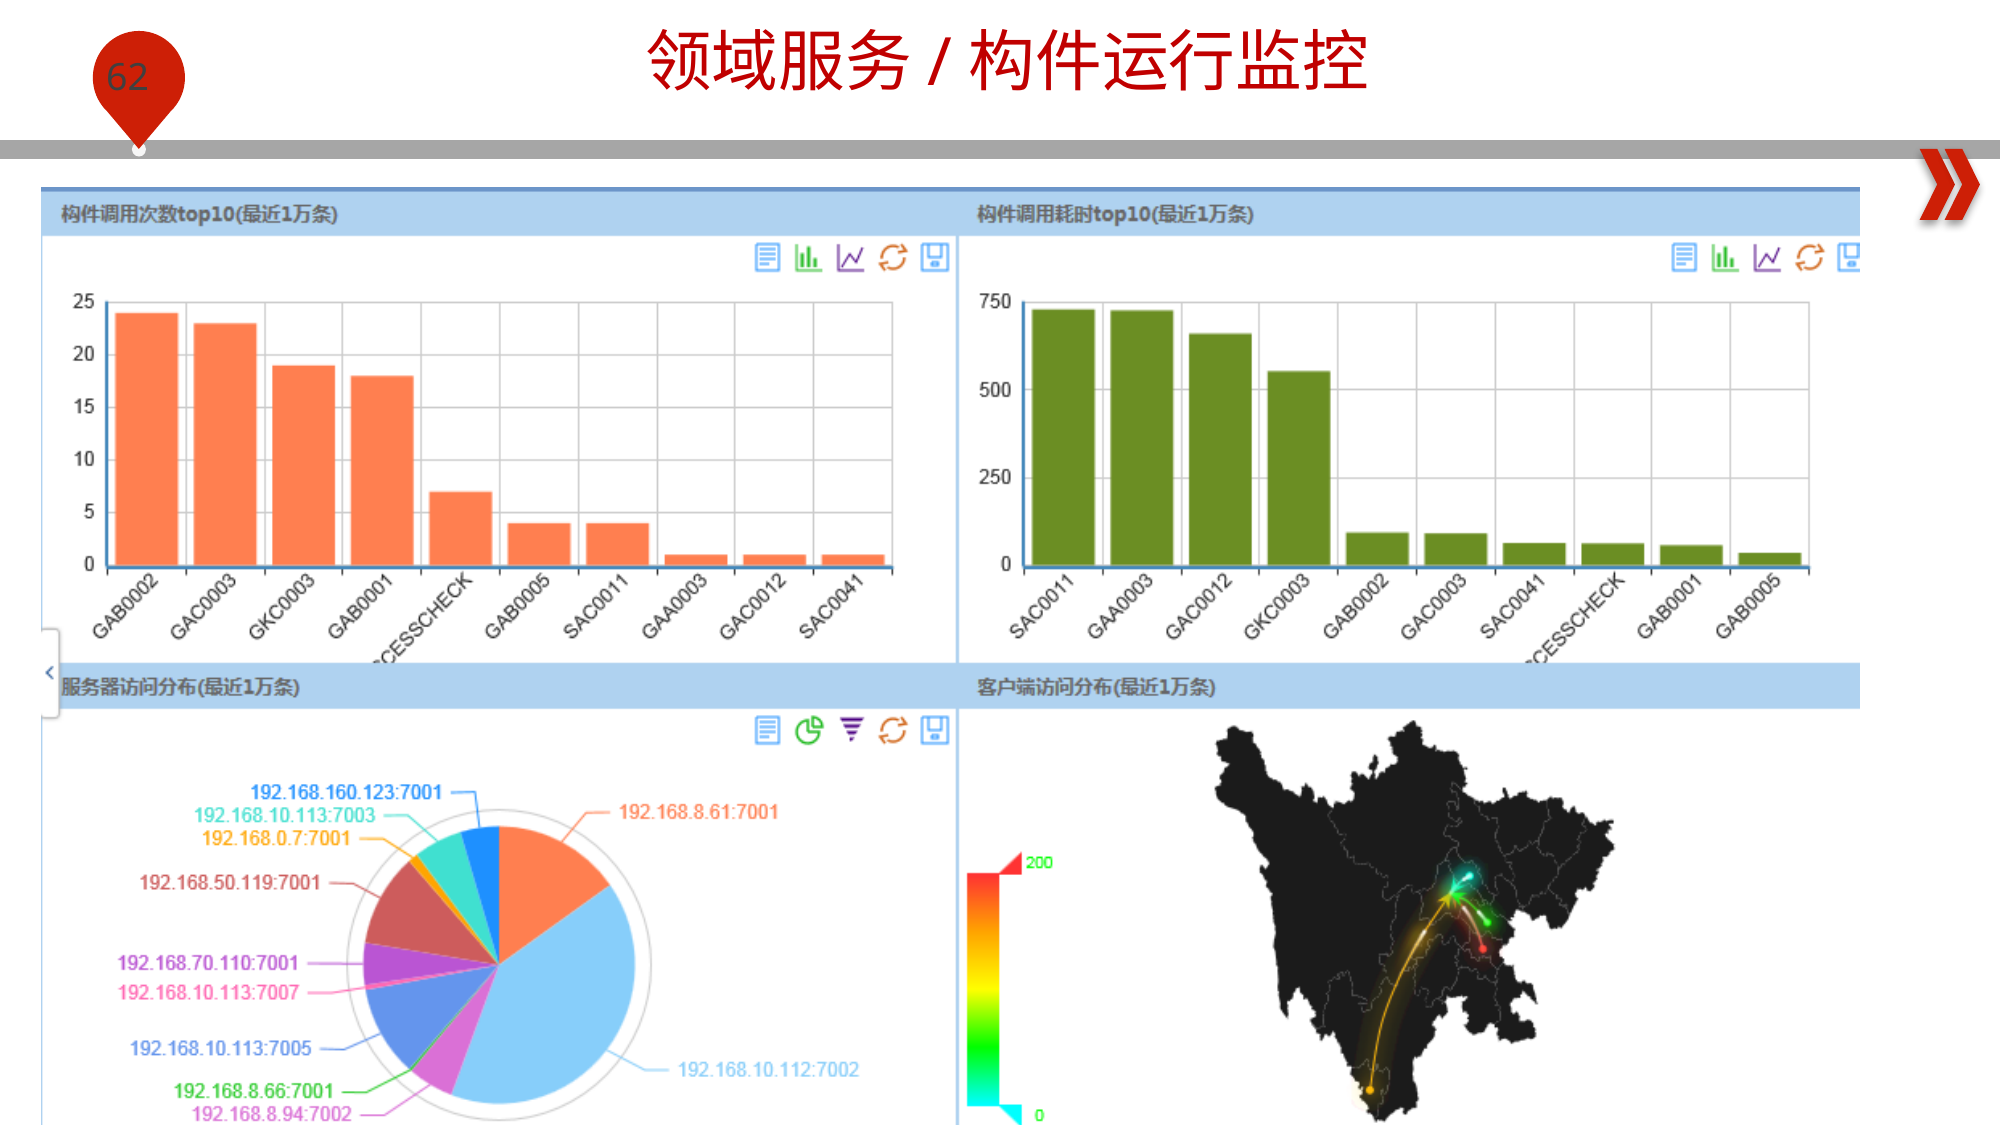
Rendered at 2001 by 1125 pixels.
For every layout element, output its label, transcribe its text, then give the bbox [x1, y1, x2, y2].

text_box 领域服务/构件运行监控 [106, 11, 1908, 123]
picture [40, 186, 1860, 1125]
